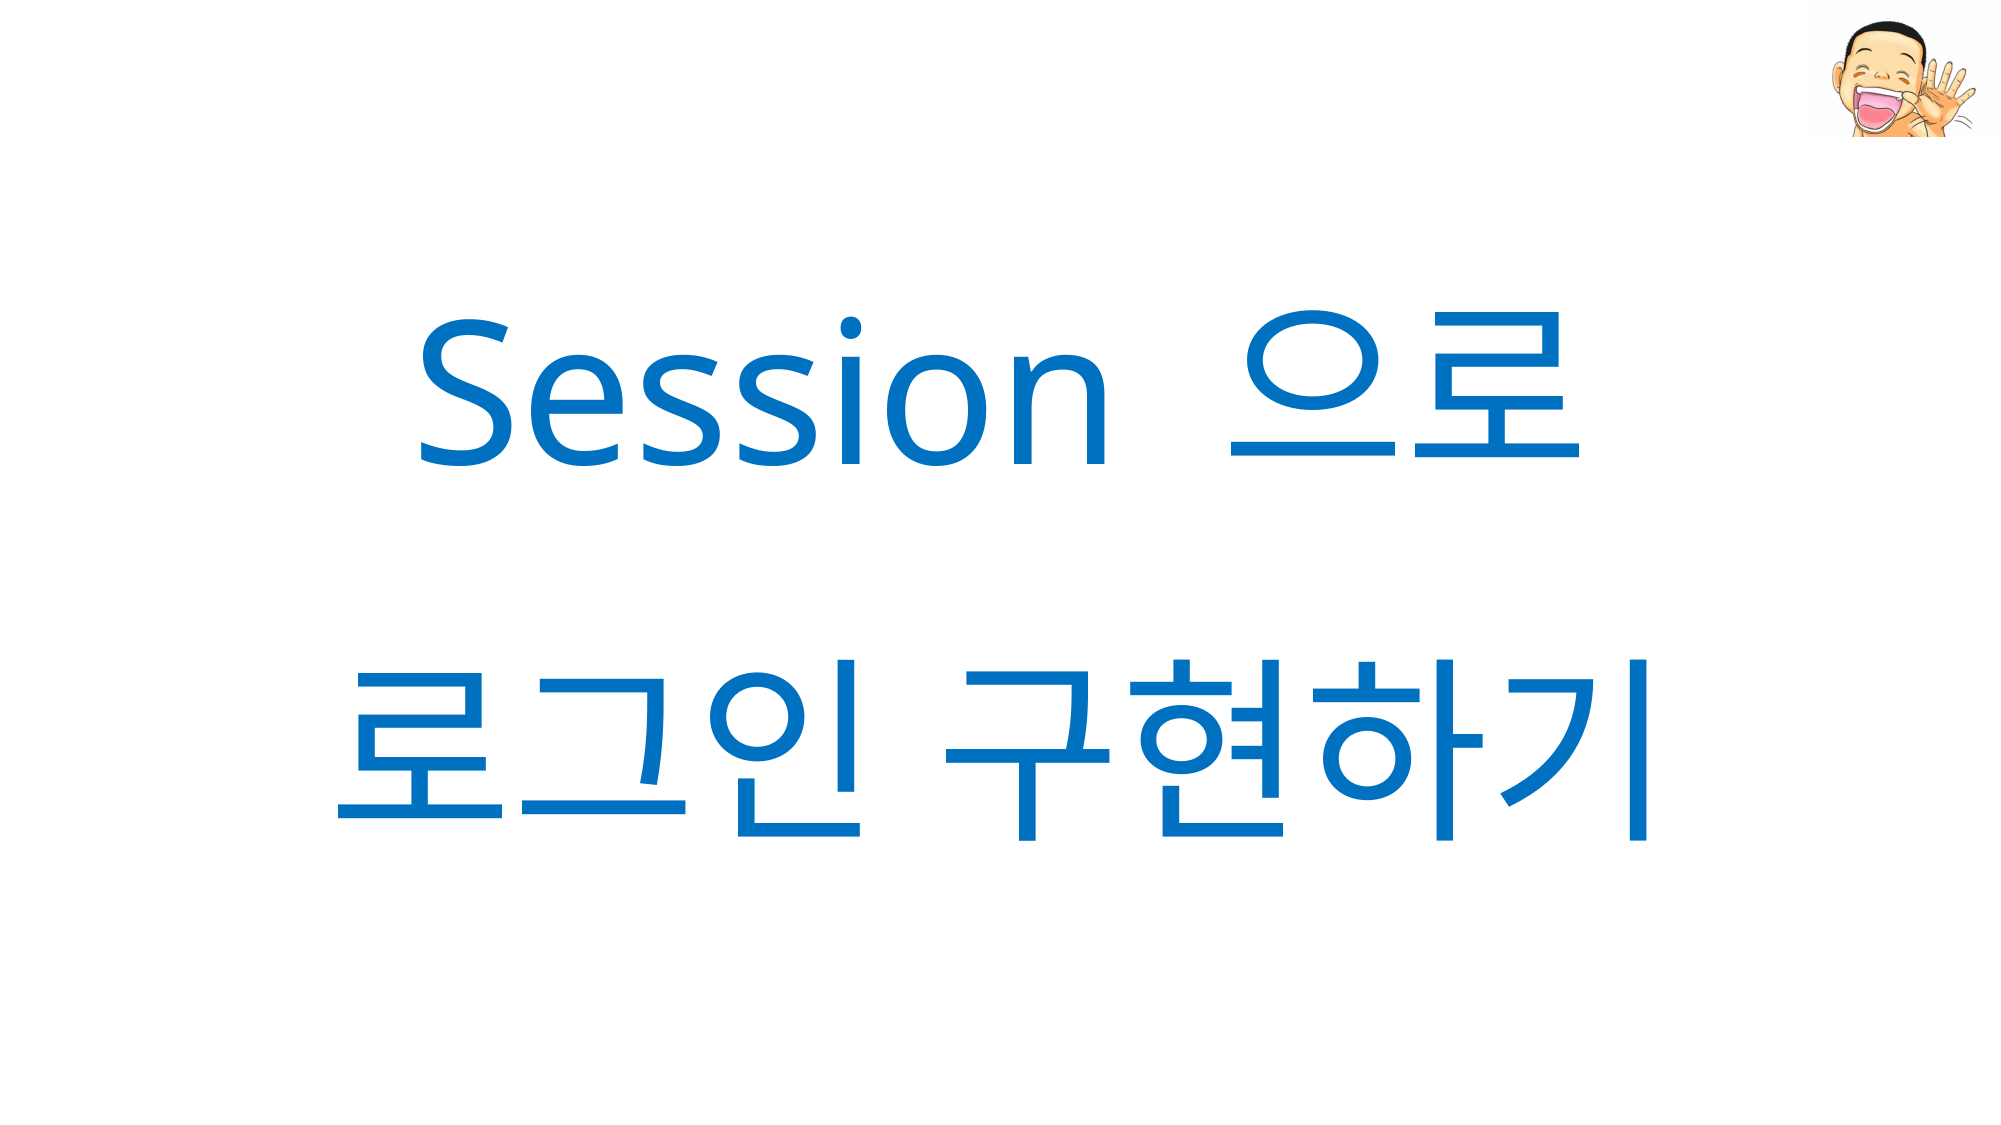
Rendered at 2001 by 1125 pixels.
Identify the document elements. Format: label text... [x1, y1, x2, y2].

text_box Session 으로 로그인 구현하기 [0, 137, 2000, 873]
picture [1808, 0, 2000, 137]
